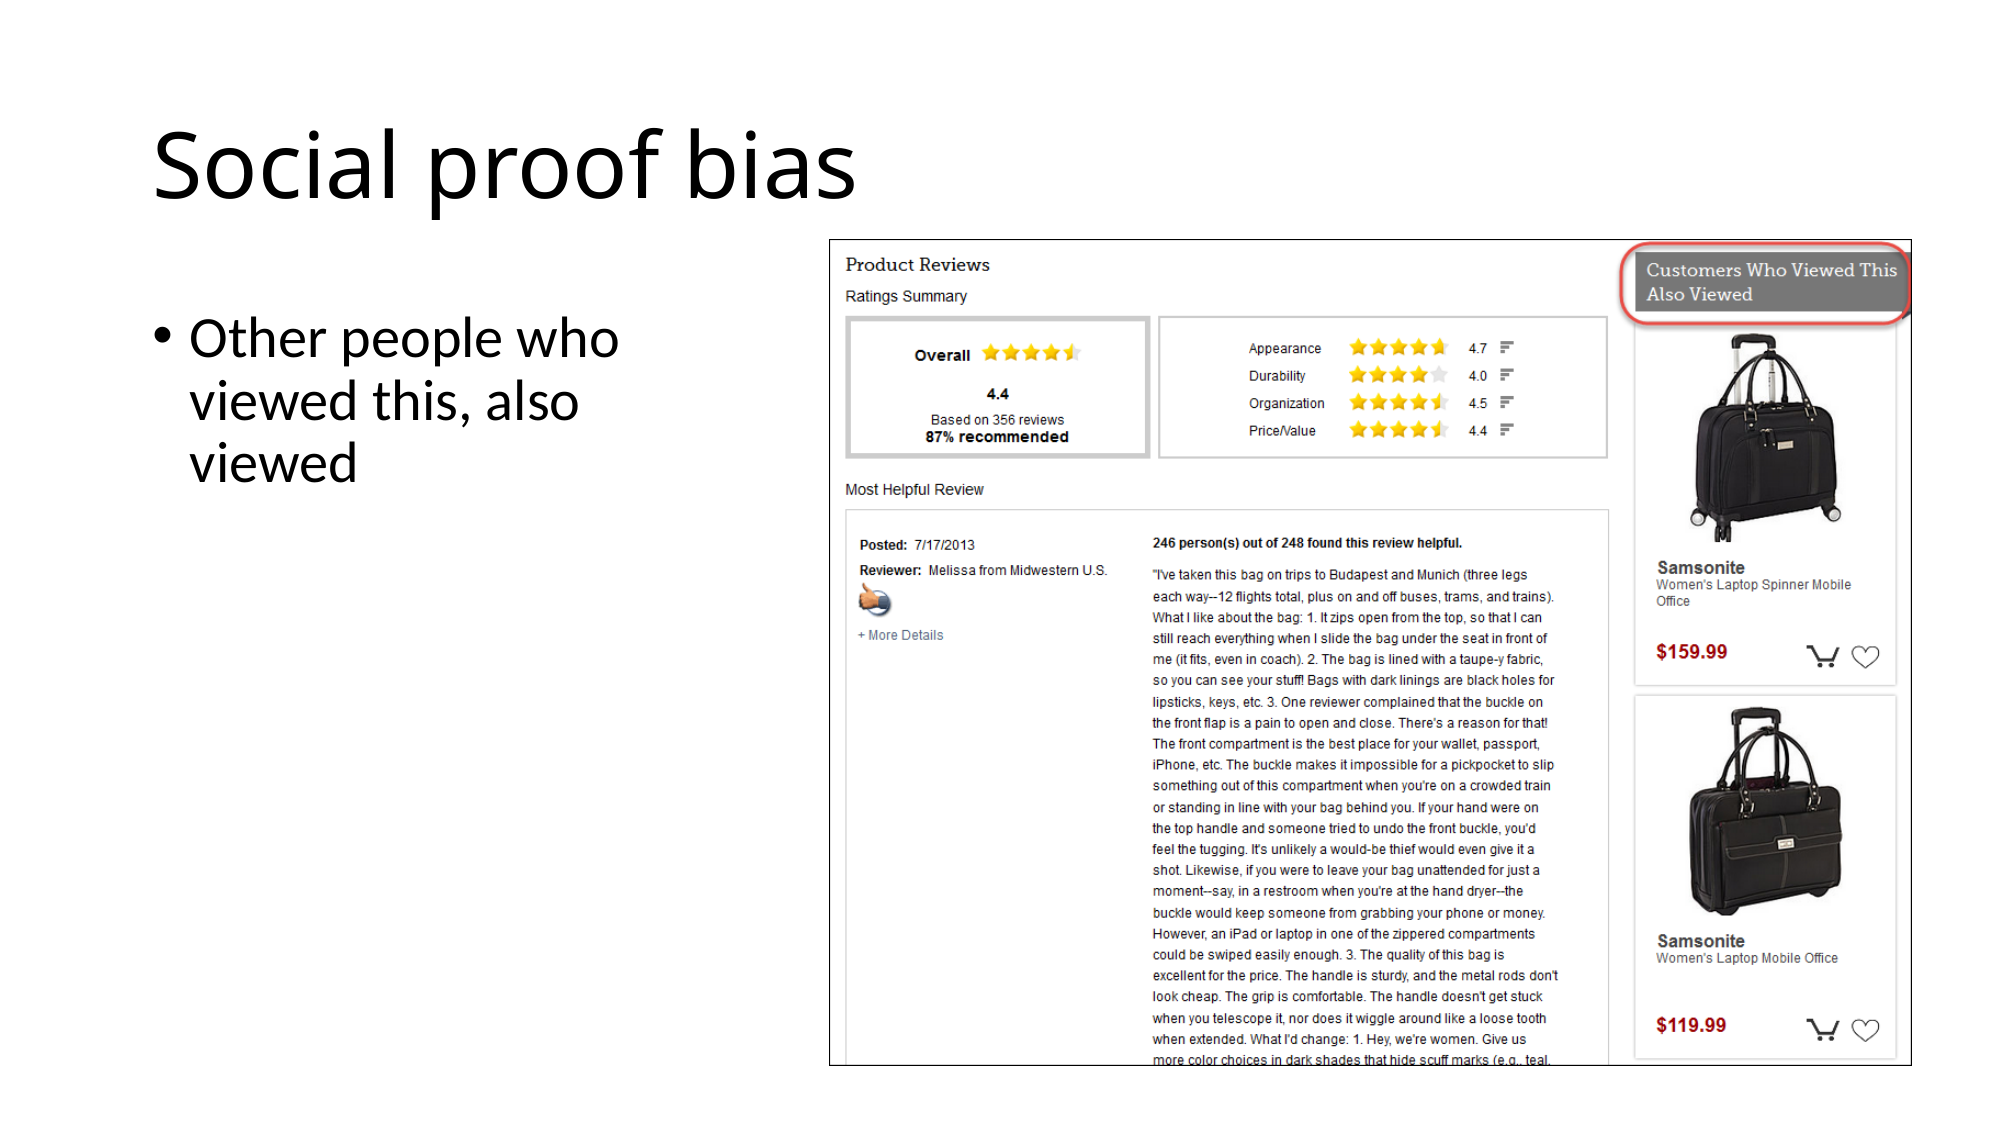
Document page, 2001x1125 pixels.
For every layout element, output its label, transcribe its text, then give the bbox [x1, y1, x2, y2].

title Social proof bias [137, 59, 1863, 278]
picture [829, 239, 1912, 1066]
list Other people who viewed this, also viewed [137, 299, 681, 531]
